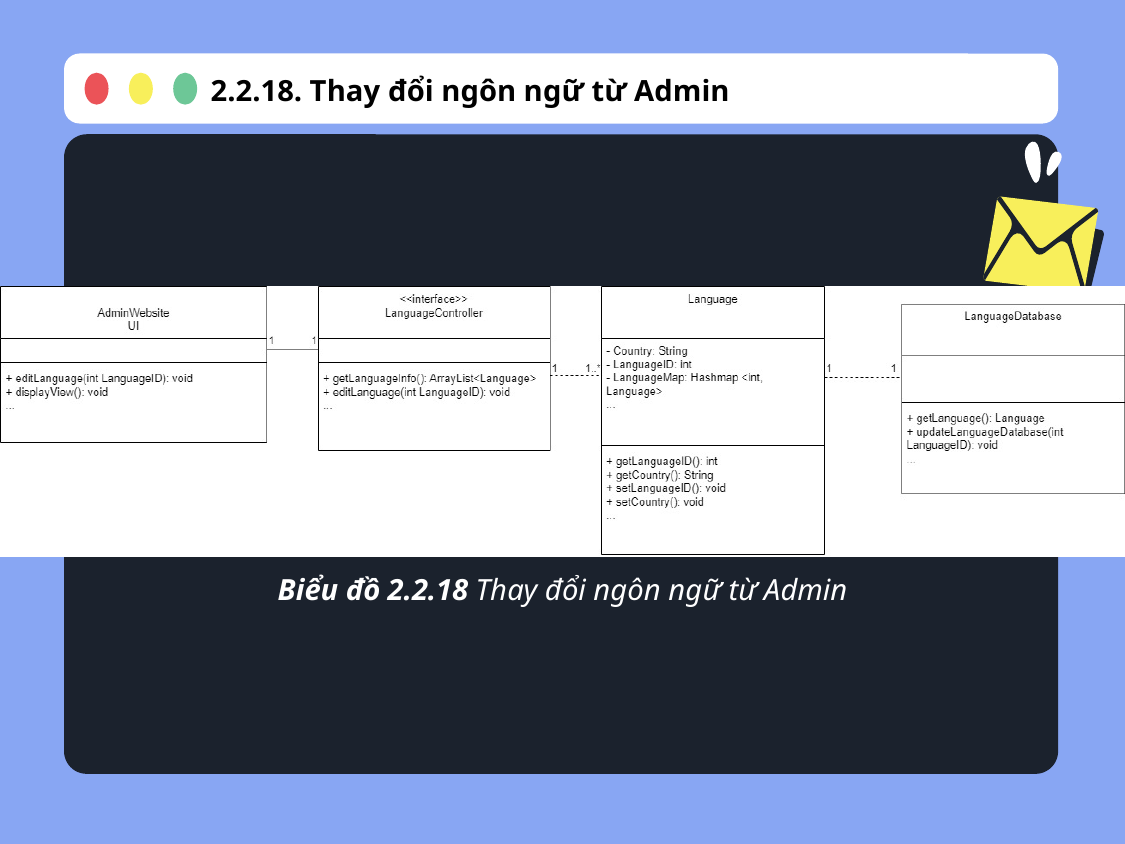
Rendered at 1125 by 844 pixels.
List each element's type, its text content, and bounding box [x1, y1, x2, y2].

text_box 2.2.18. Thay đổi ngôn ngữ từ Admin [195, 64, 1052, 115]
text_box Biểu đồ 2.2.18 Thay đổi ngôn ngữ từ Admin [68, 565, 1057, 614]
picture [0, 286, 1125, 557]
